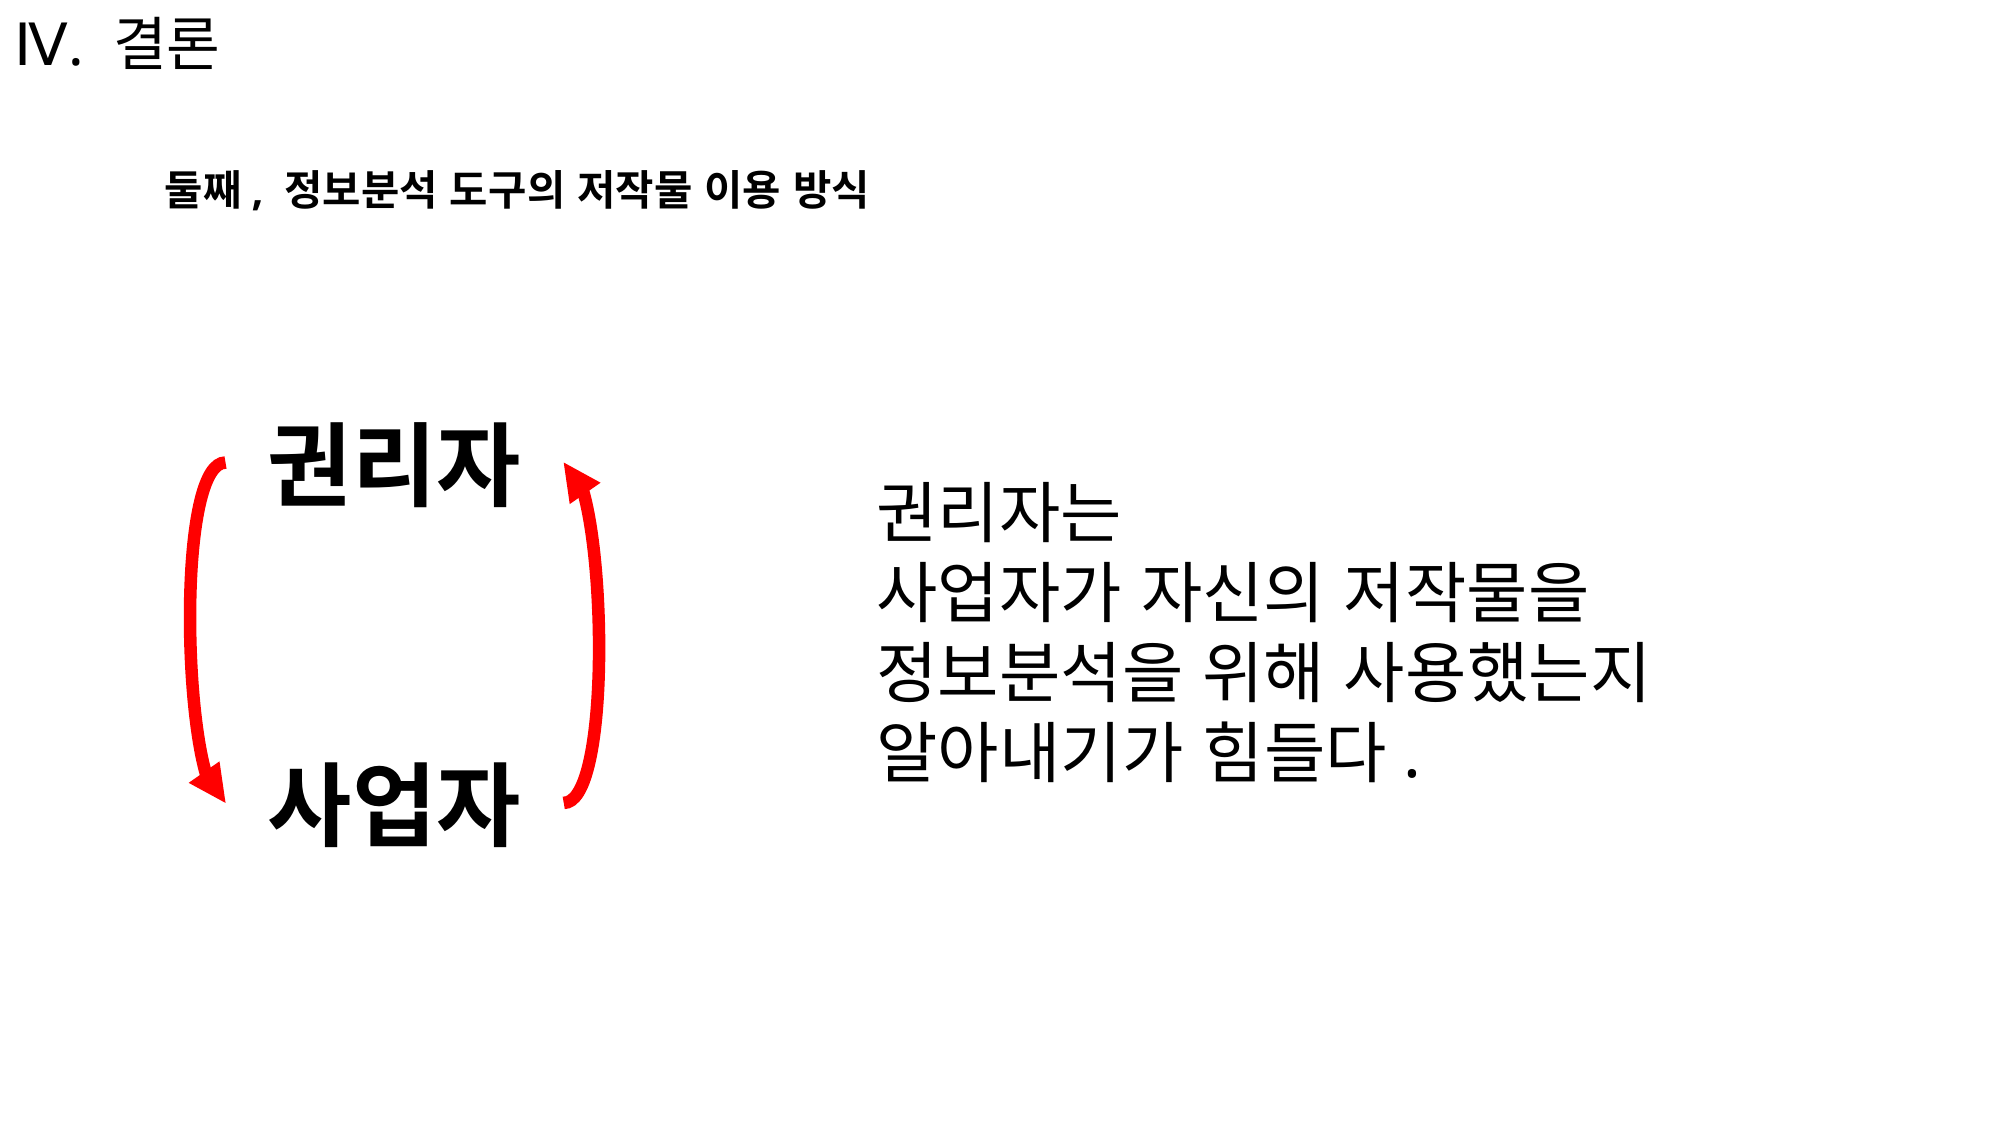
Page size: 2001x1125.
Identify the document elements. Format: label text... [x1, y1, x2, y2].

text_box 권리자는 사업자가 자신의 저작물을 정보분석을 위해 사용했는지 알아내기가 힘들다. [861, 463, 1813, 799]
text_box Ⅳ. 결론 [0, 0, 2000, 155]
text_box 둘째, 정보분석 도구의 저작물 이용 방식 [0, 156, 2000, 222]
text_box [225, 399, 566, 867]
